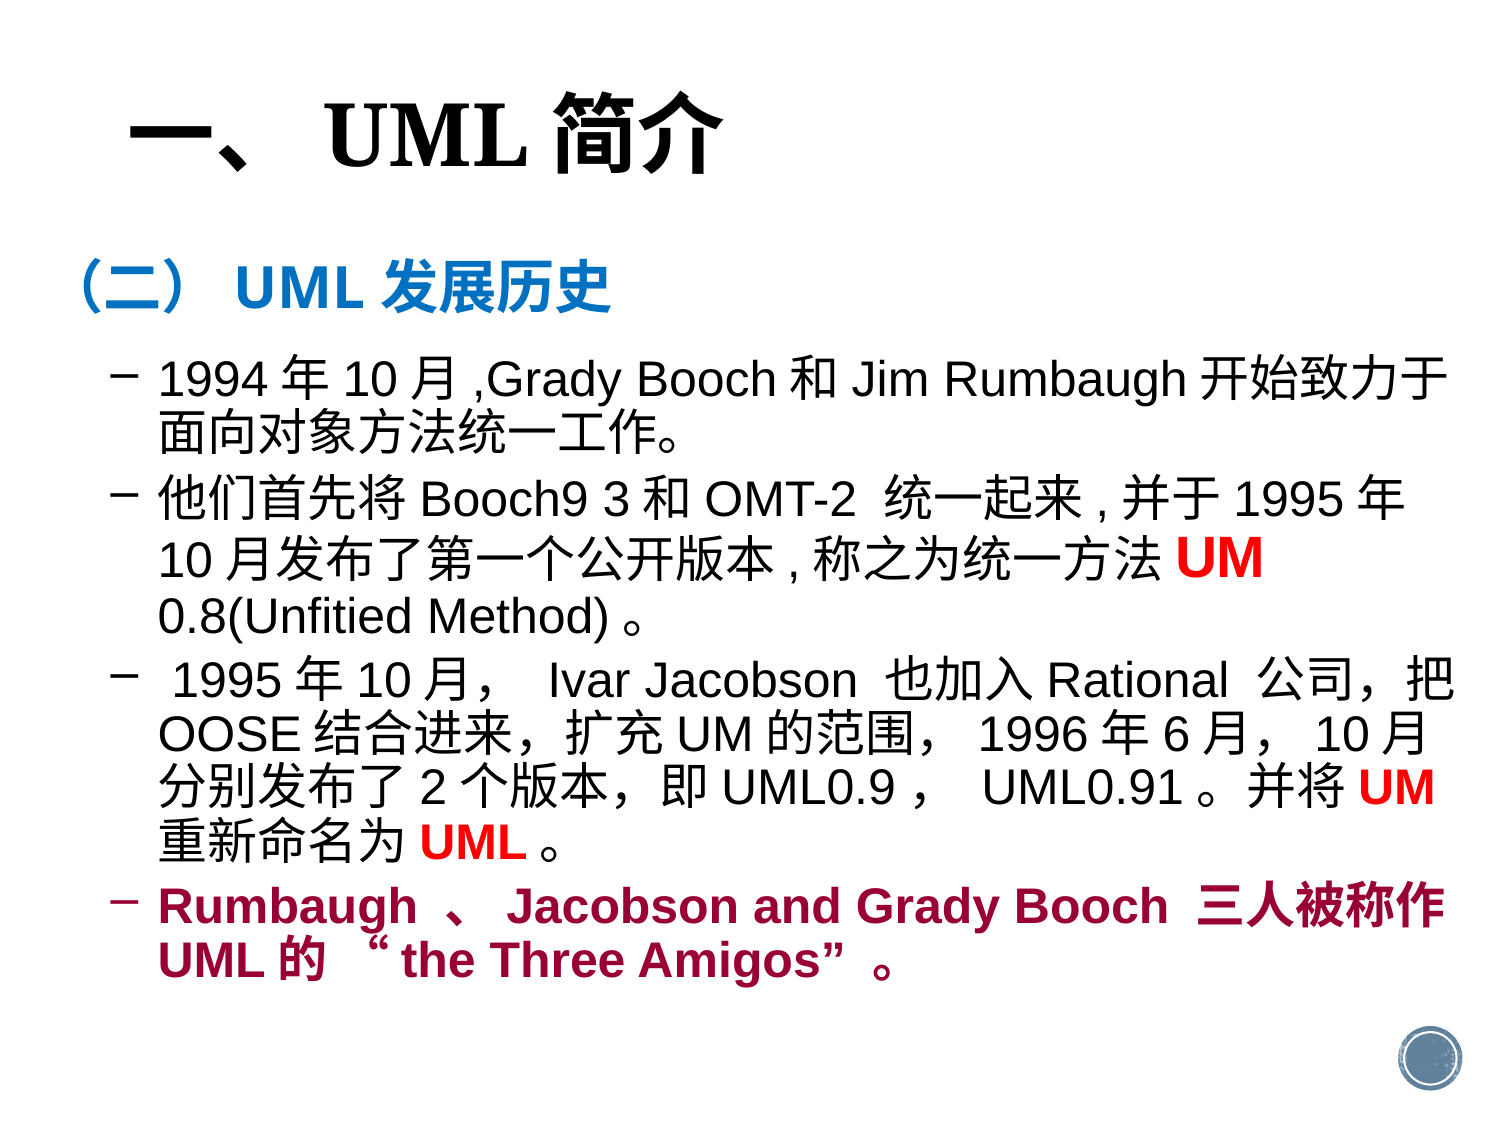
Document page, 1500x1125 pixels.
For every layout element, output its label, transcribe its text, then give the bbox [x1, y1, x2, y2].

title 一、UML简介 [112, 79, 1388, 197]
text_box （二）UML发展历史 [30, 243, 628, 328]
text_box 1994年10月,Grady Booch和Jim Rumbaugh开始致力于面向对象方法统一工作。 他们首先将Booch9 3和OMT-2 统一起来,并于1995年10月发布了第一个公开版本,称之为统一方法UM 0.8(Unfitied Method)。 1995年10月， Ivar Jacobson 也加入Rational 公司，把OOSE结合进来，扩充UM的范围，1996年6月，10月分别发布了2个版本，即UML0.9， UML0.91。并将UM 重新命名为UML。 Rumbaugh 、Jacobson and Grady Booch 三人被称作UML的 “the Three Amigos” 。 [20, 345, 1480, 1026]
